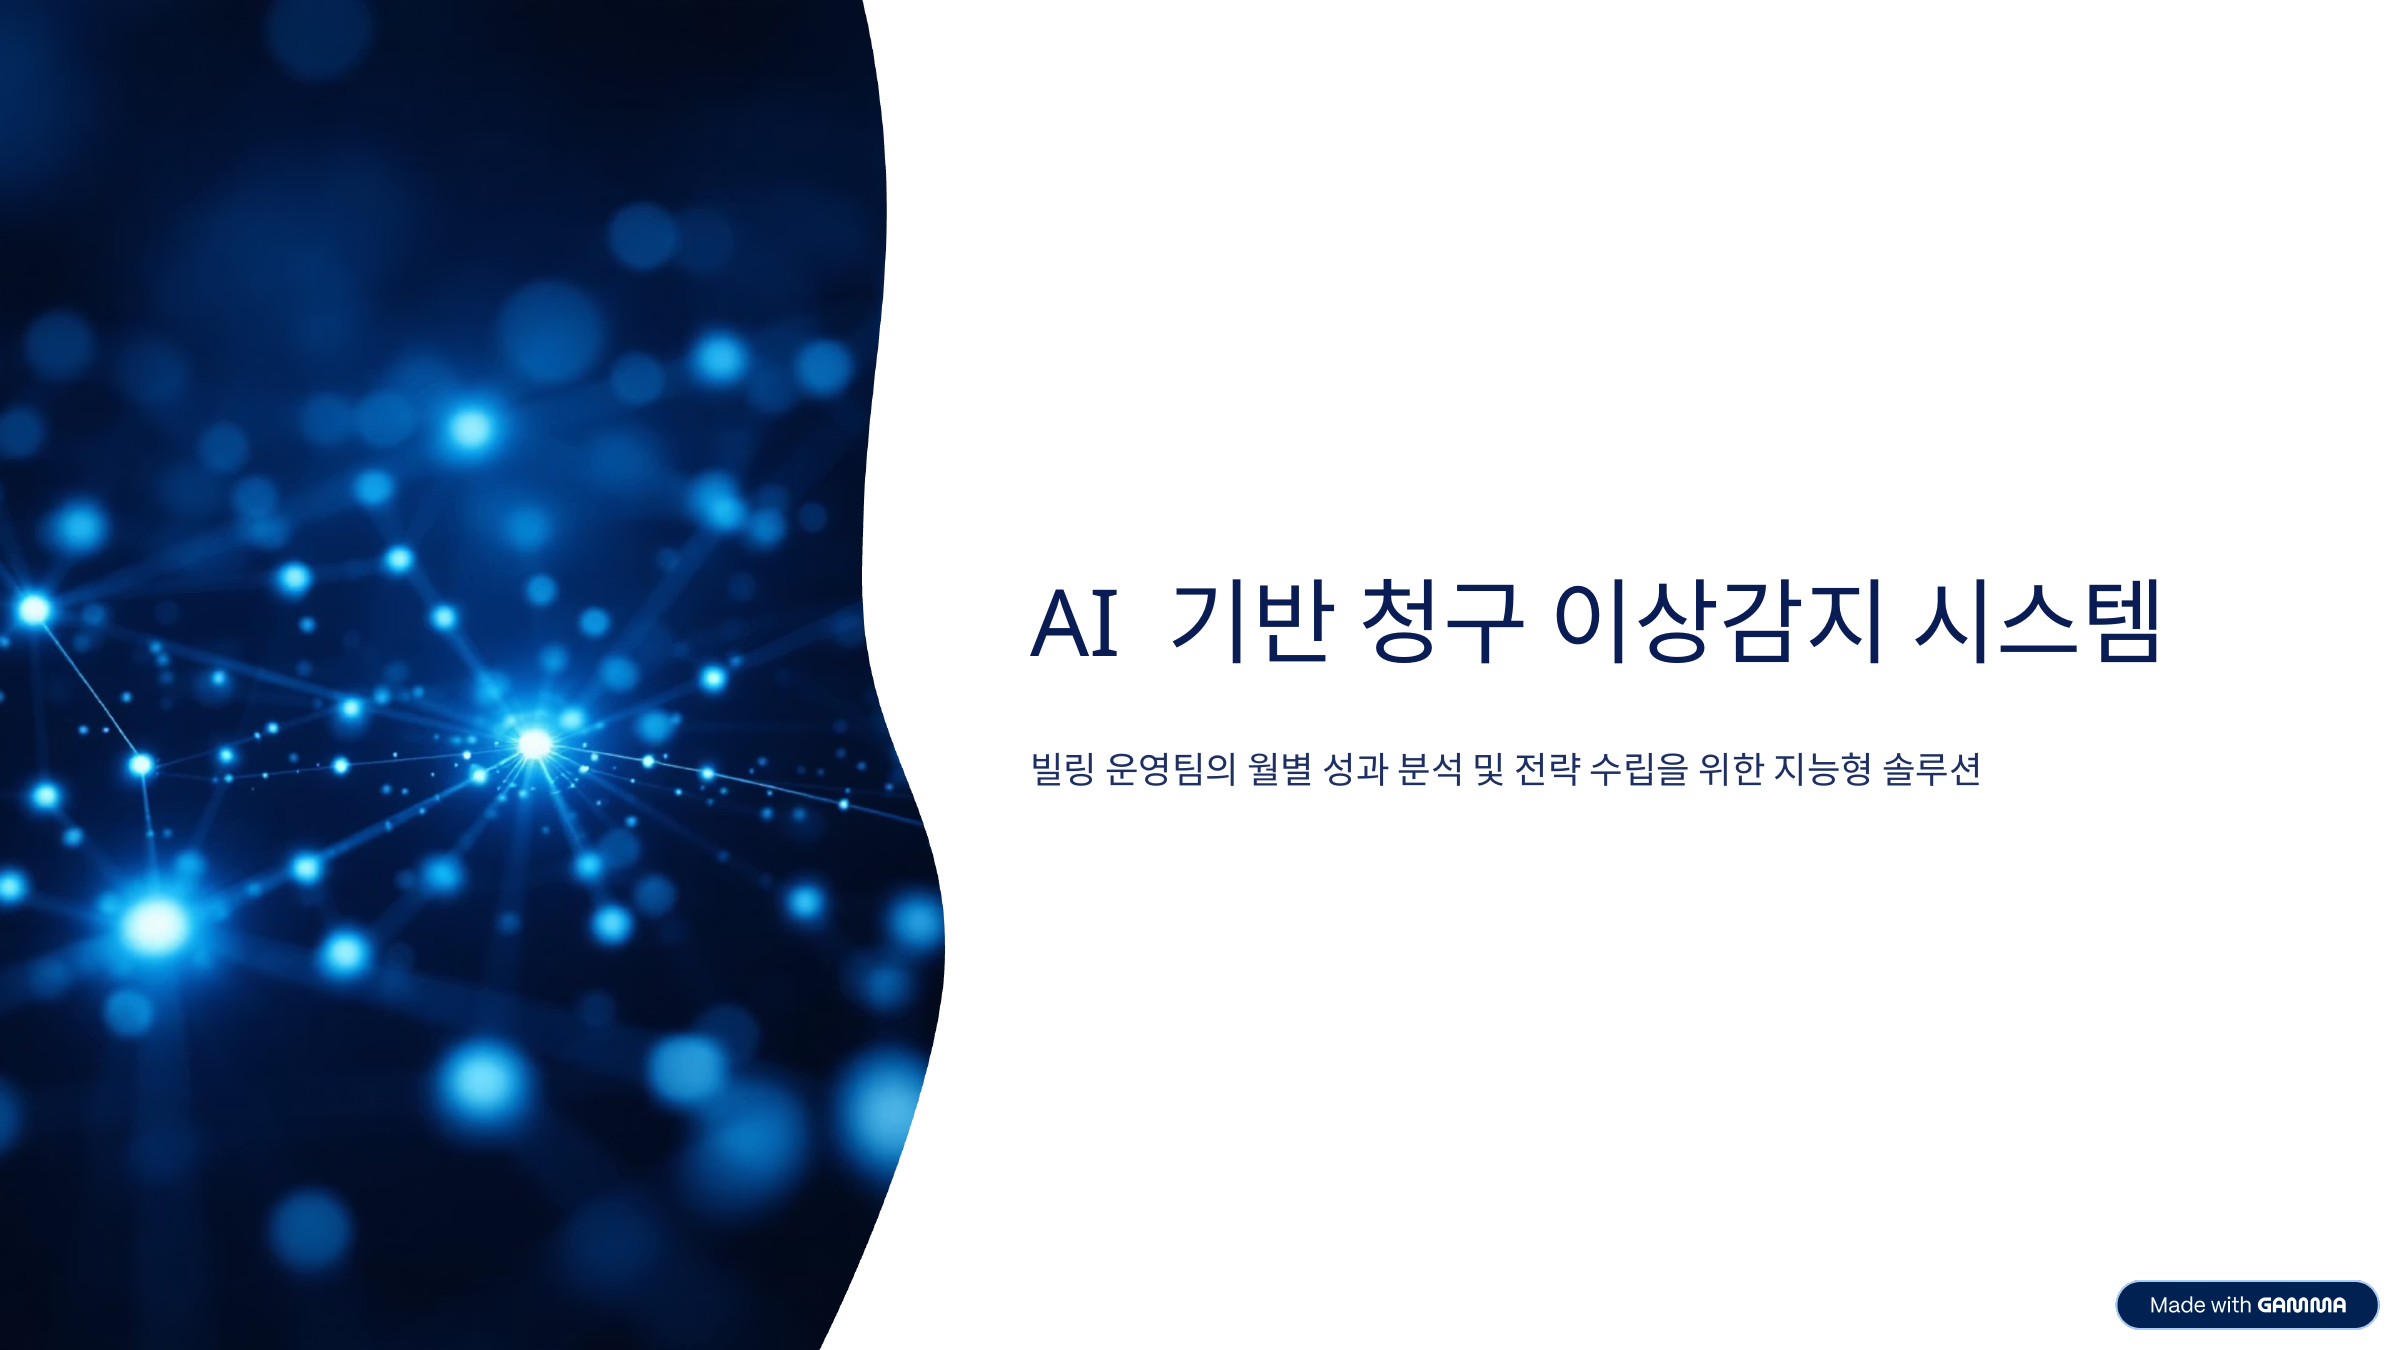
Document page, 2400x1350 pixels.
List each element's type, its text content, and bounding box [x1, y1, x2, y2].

text_box AI 기반 청구 이상감지 시스템 [1030, 559, 2136, 676]
picture [0, 0, 945, 1350]
picture [2106, 1271, 2389, 1339]
text_box 빌링 운영팀의 월별 성과 분석 및 전략 수립을 위한 지능형 솔루션 [1030, 731, 2270, 791]
